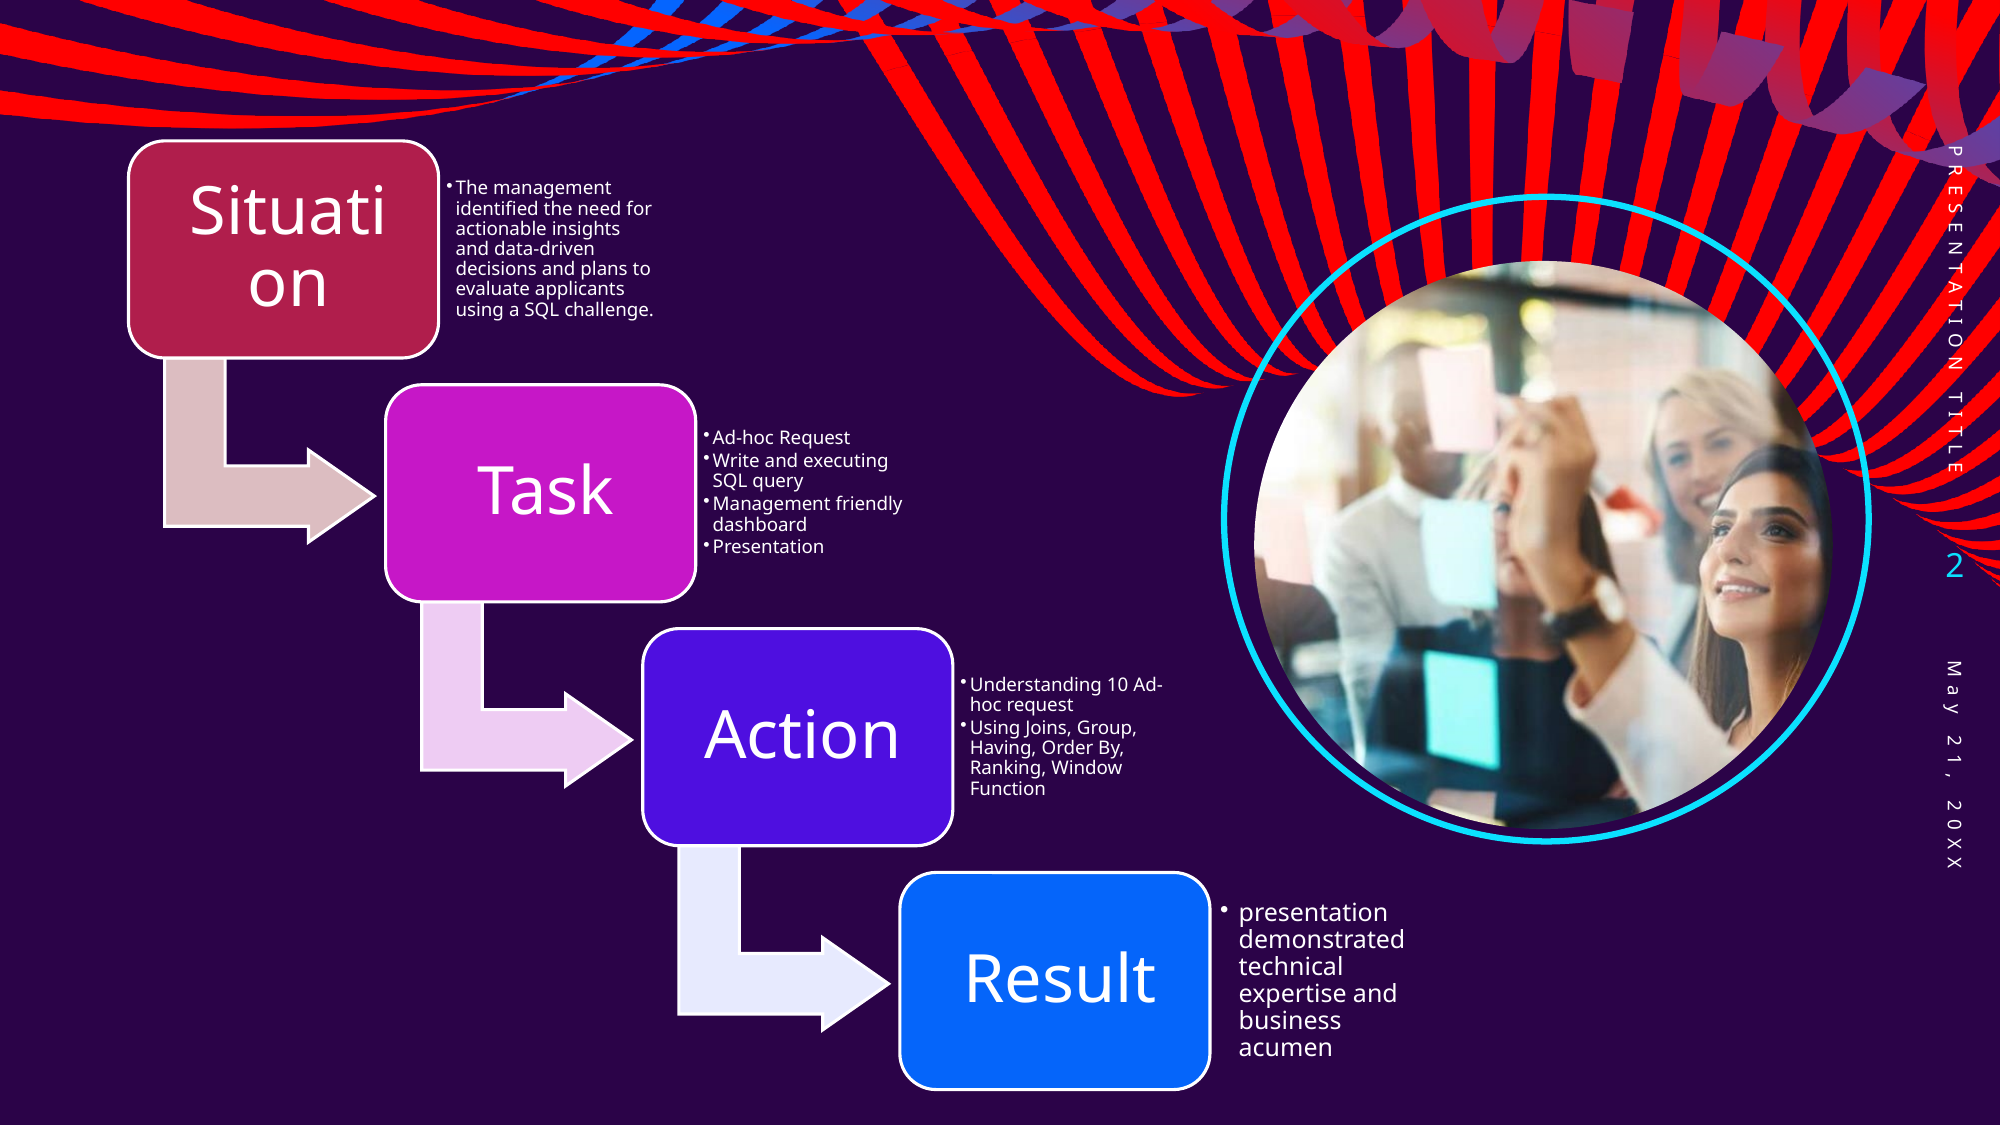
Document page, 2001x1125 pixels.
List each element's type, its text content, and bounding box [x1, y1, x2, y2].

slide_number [1925, 645, 1986, 1080]
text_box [50, 135, 1514, 1096]
picture [0, 0, 2000, 1125]
slide_number 2 [1889, 519, 1980, 615]
footer PRESENTATION TITLE [1926, 33, 1987, 489]
